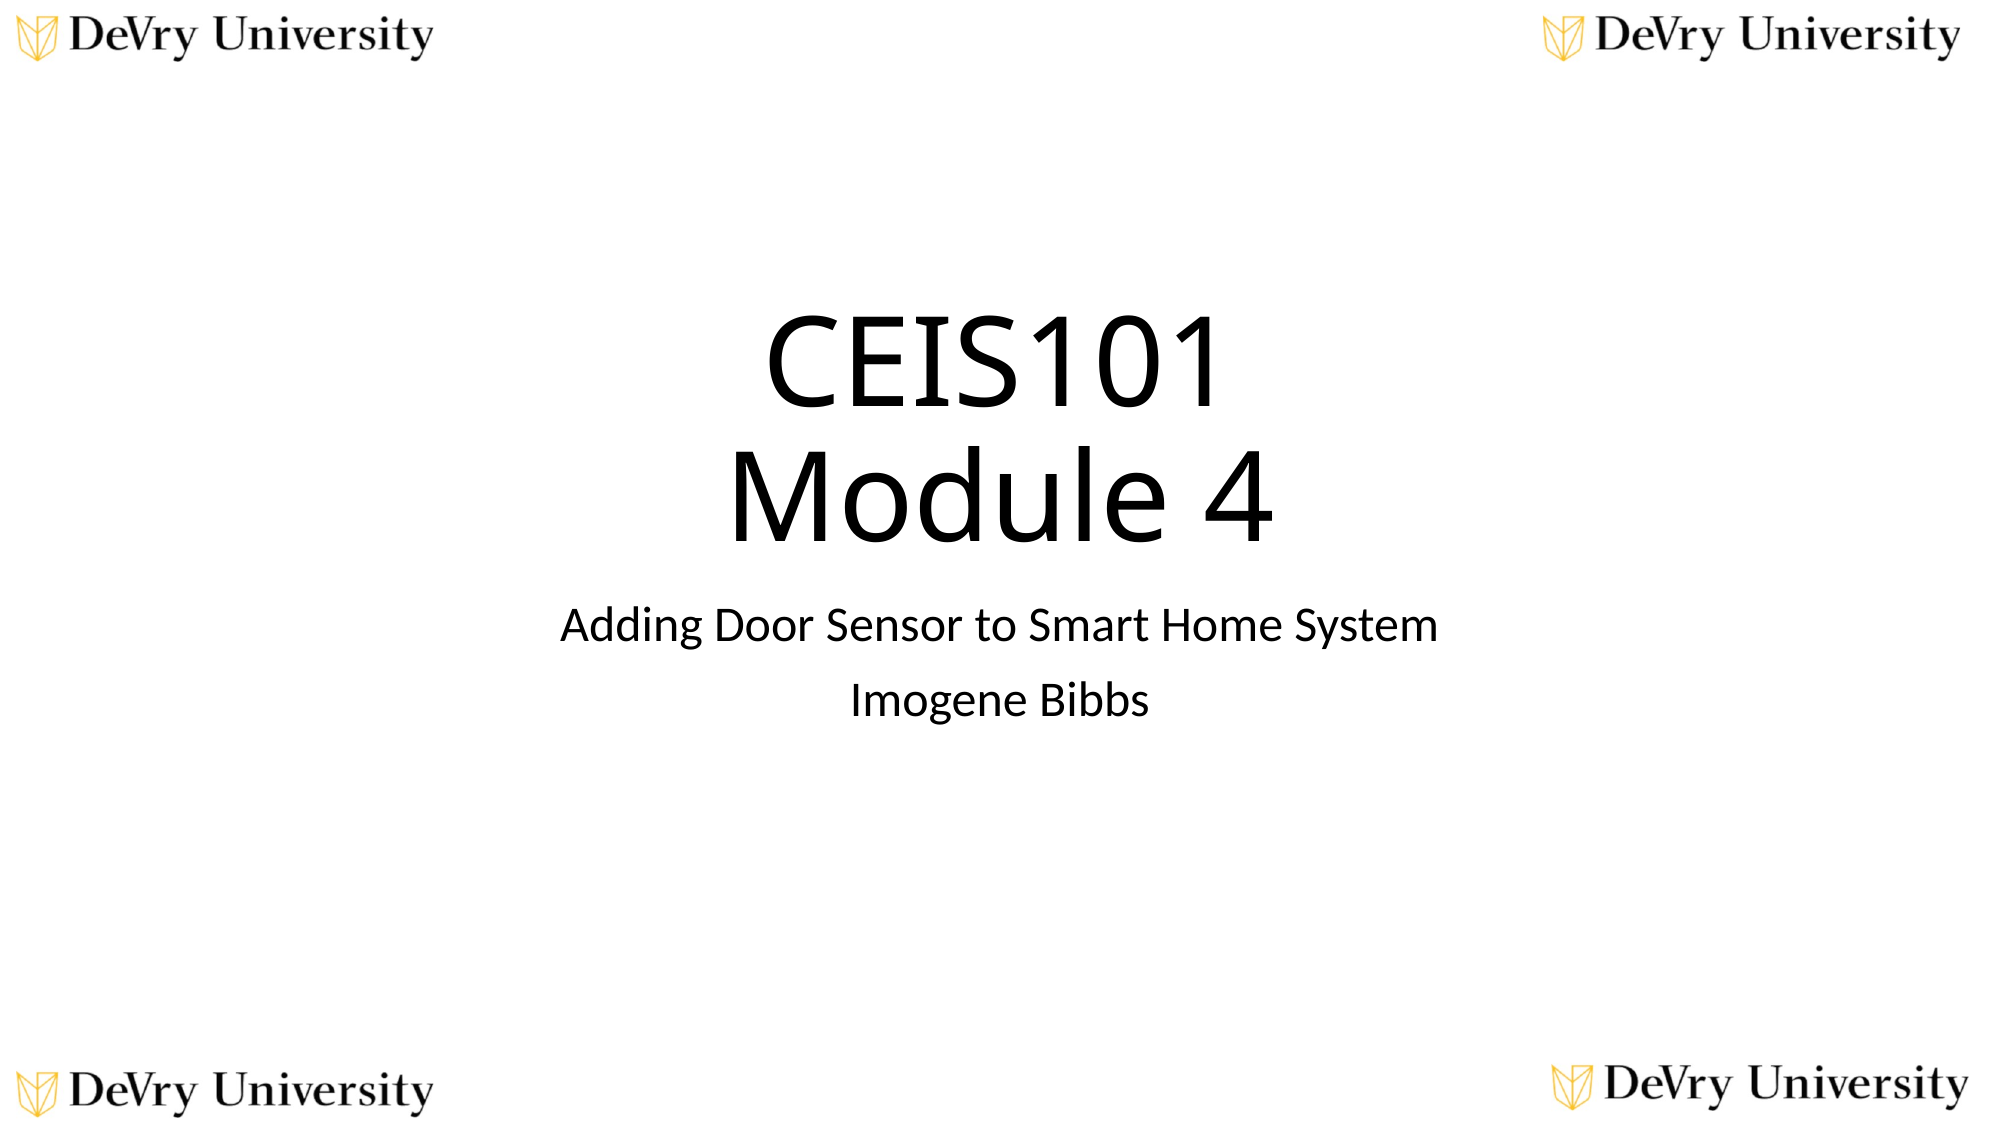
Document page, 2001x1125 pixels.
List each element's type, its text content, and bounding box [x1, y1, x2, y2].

picture [1542, 8, 1961, 68]
picture [16, 1065, 434, 1124]
picture [1551, 1057, 1969, 1117]
picture [16, 8, 434, 68]
title CEIS101 Module 4 [249, 184, 1750, 576]
subtitle Adding Door Sensor to Smart Home System Imogene Bibbs [249, 590, 1750, 863]
